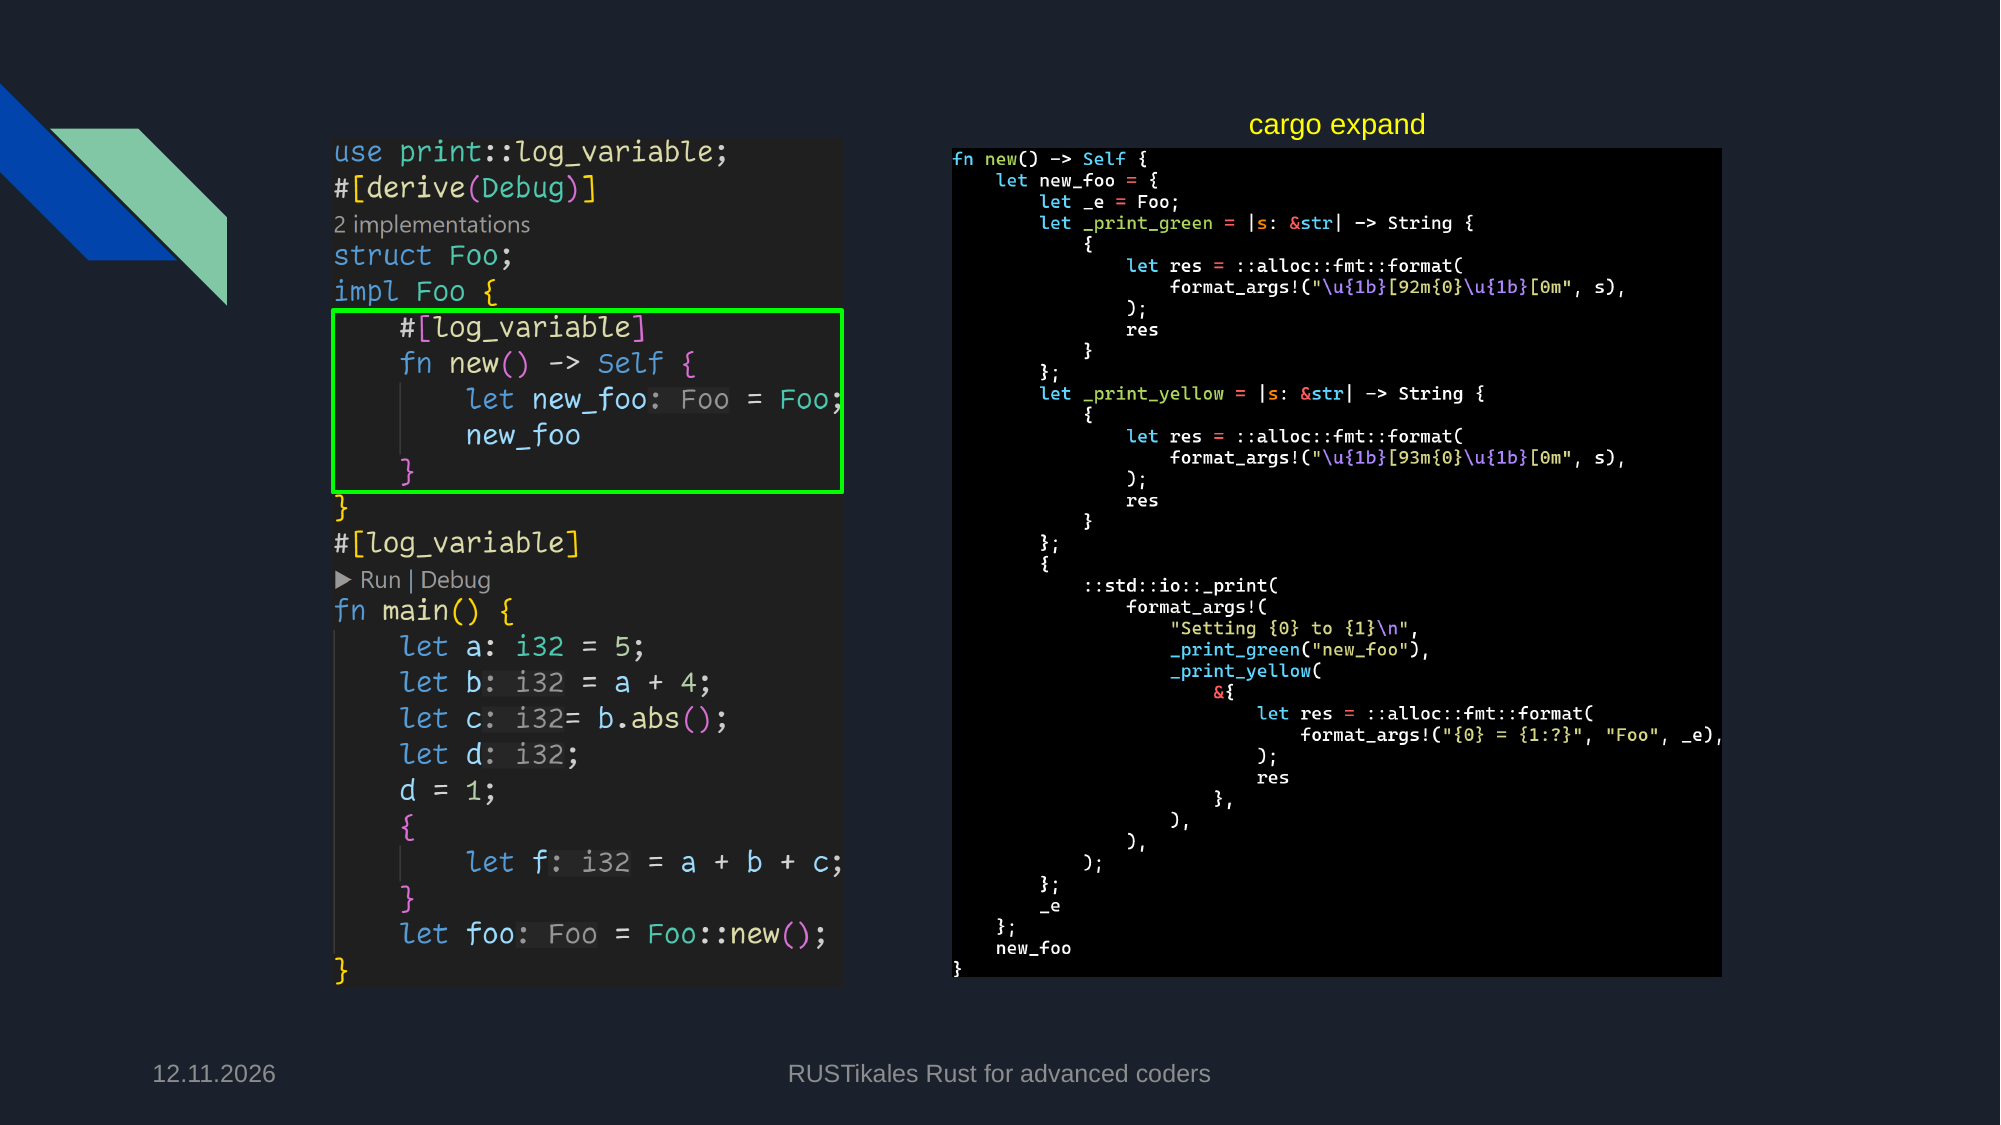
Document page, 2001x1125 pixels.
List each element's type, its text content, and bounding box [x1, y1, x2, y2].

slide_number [137, 1042, 588, 1103]
picture [332, 138, 843, 987]
picture [952, 148, 1723, 977]
text_box cargo expand [1233, 97, 1442, 146]
footer RUSTikales Rust for advanced coders [662, 1042, 1338, 1103]
